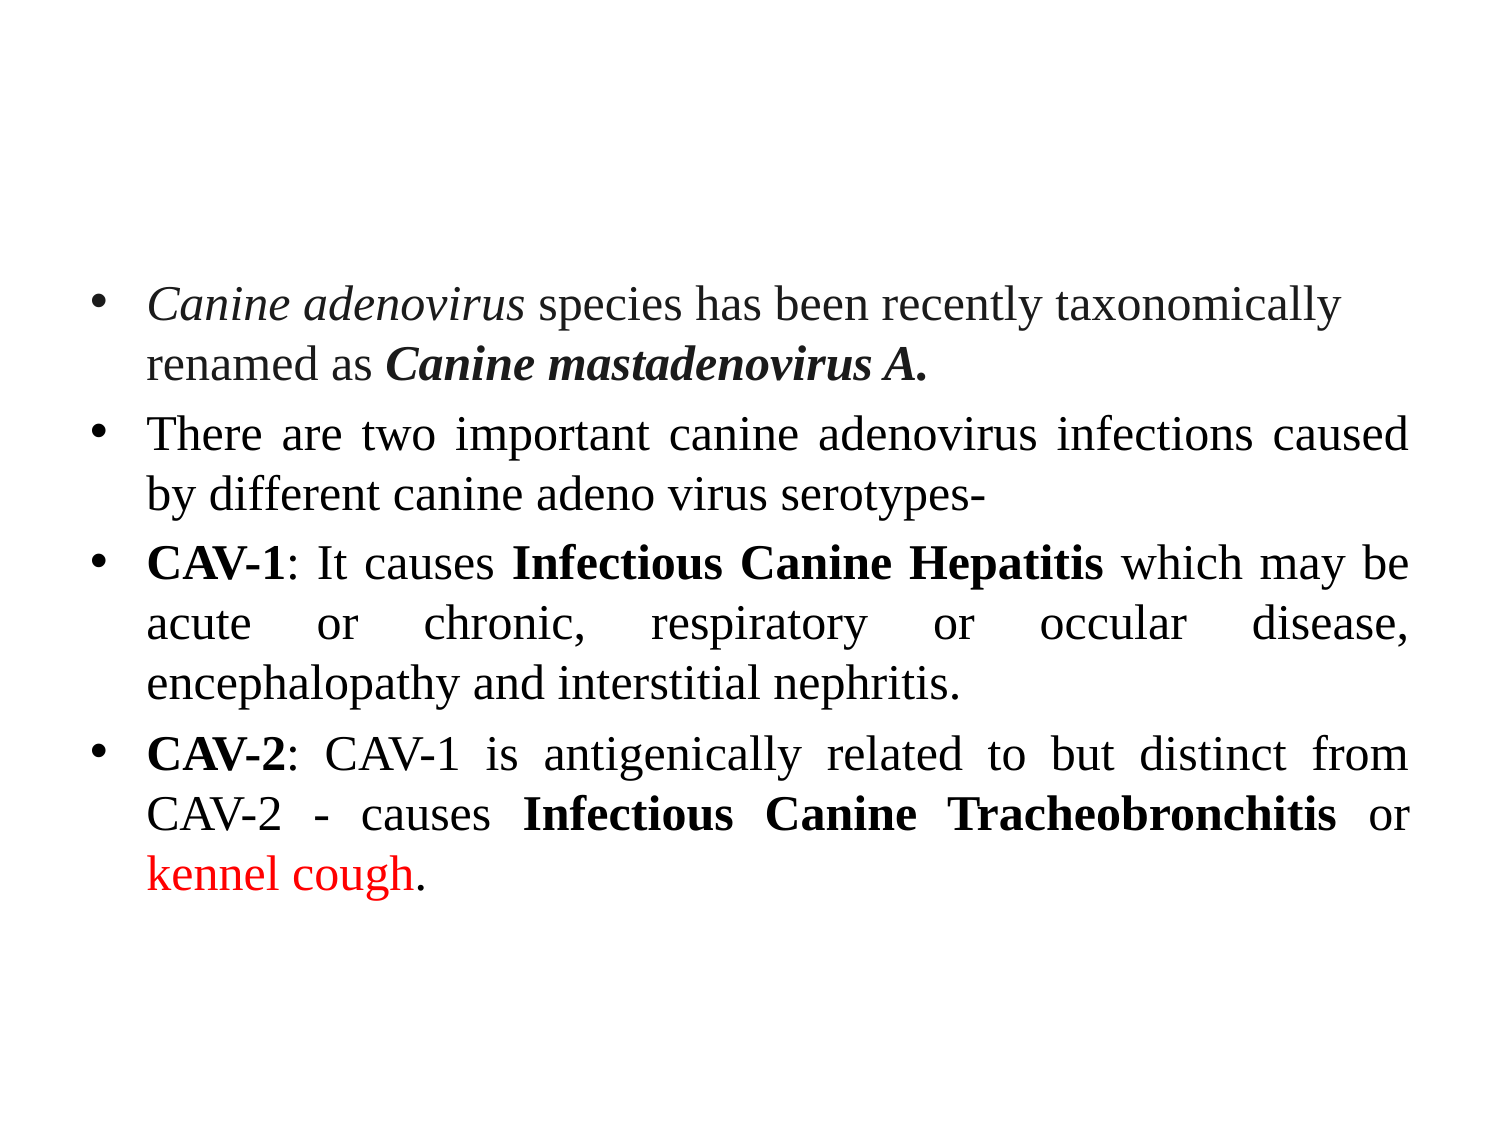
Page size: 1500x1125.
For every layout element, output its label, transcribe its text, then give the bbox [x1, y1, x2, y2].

list Canine adenovirus species has been recently taxonomically renamed as Canine mastadenovirus A. There are two important canine adenovirus infections caused by different canine adeno virus serotypes- CAV-1: It causes Infectious Canine Hepatitis which may be acute or chronic, respiratory or occular disease, encephalopathy and interstitial nephritis. CAV-2: CAV-1 is antigenically related to but distinct from CAV-2 - causes Infectious Canine Tracheobronchitis or kennel cough. [75, 262, 1425, 1005]
